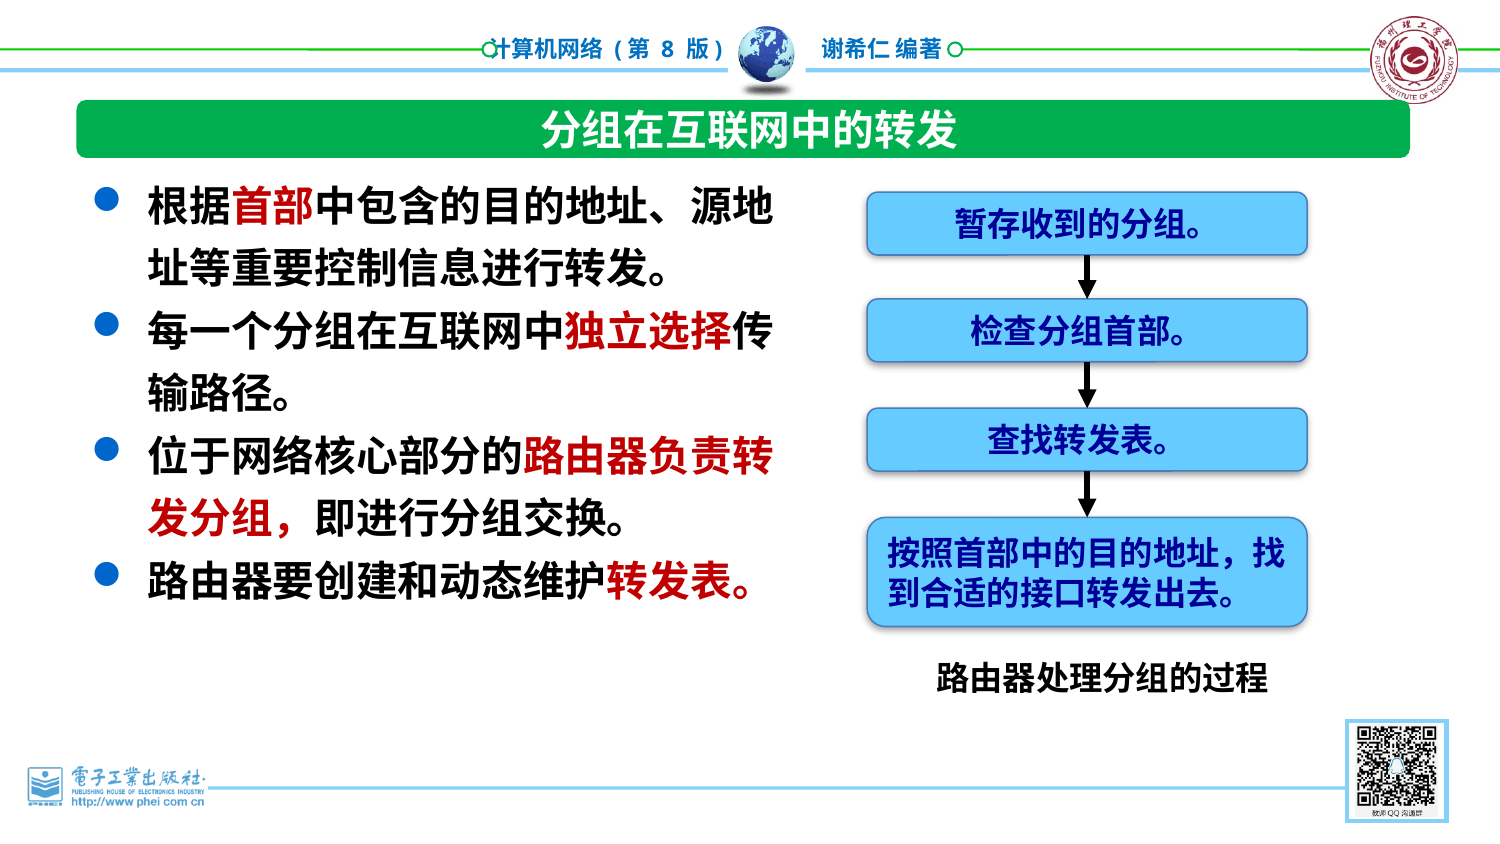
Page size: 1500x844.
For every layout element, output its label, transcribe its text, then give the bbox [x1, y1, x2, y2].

picture [736, 24, 796, 99]
picture [1370, 16, 1458, 104]
picture [1355, 724, 1438, 817]
picture [23, 764, 208, 809]
list 分组在互联网中的转发 [204, 99, 1293, 158]
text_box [866, 191, 1308, 706]
list 根据首部中包含的目的地址、源地址等重要控制信息进行转发。 每一个分组在互联网中独立选择传输路径。 位于网络核心部分的路由器负责转发分组，即进行分组交换。 路由器要创建和动态维护转发表。 [76, 159, 800, 681]
